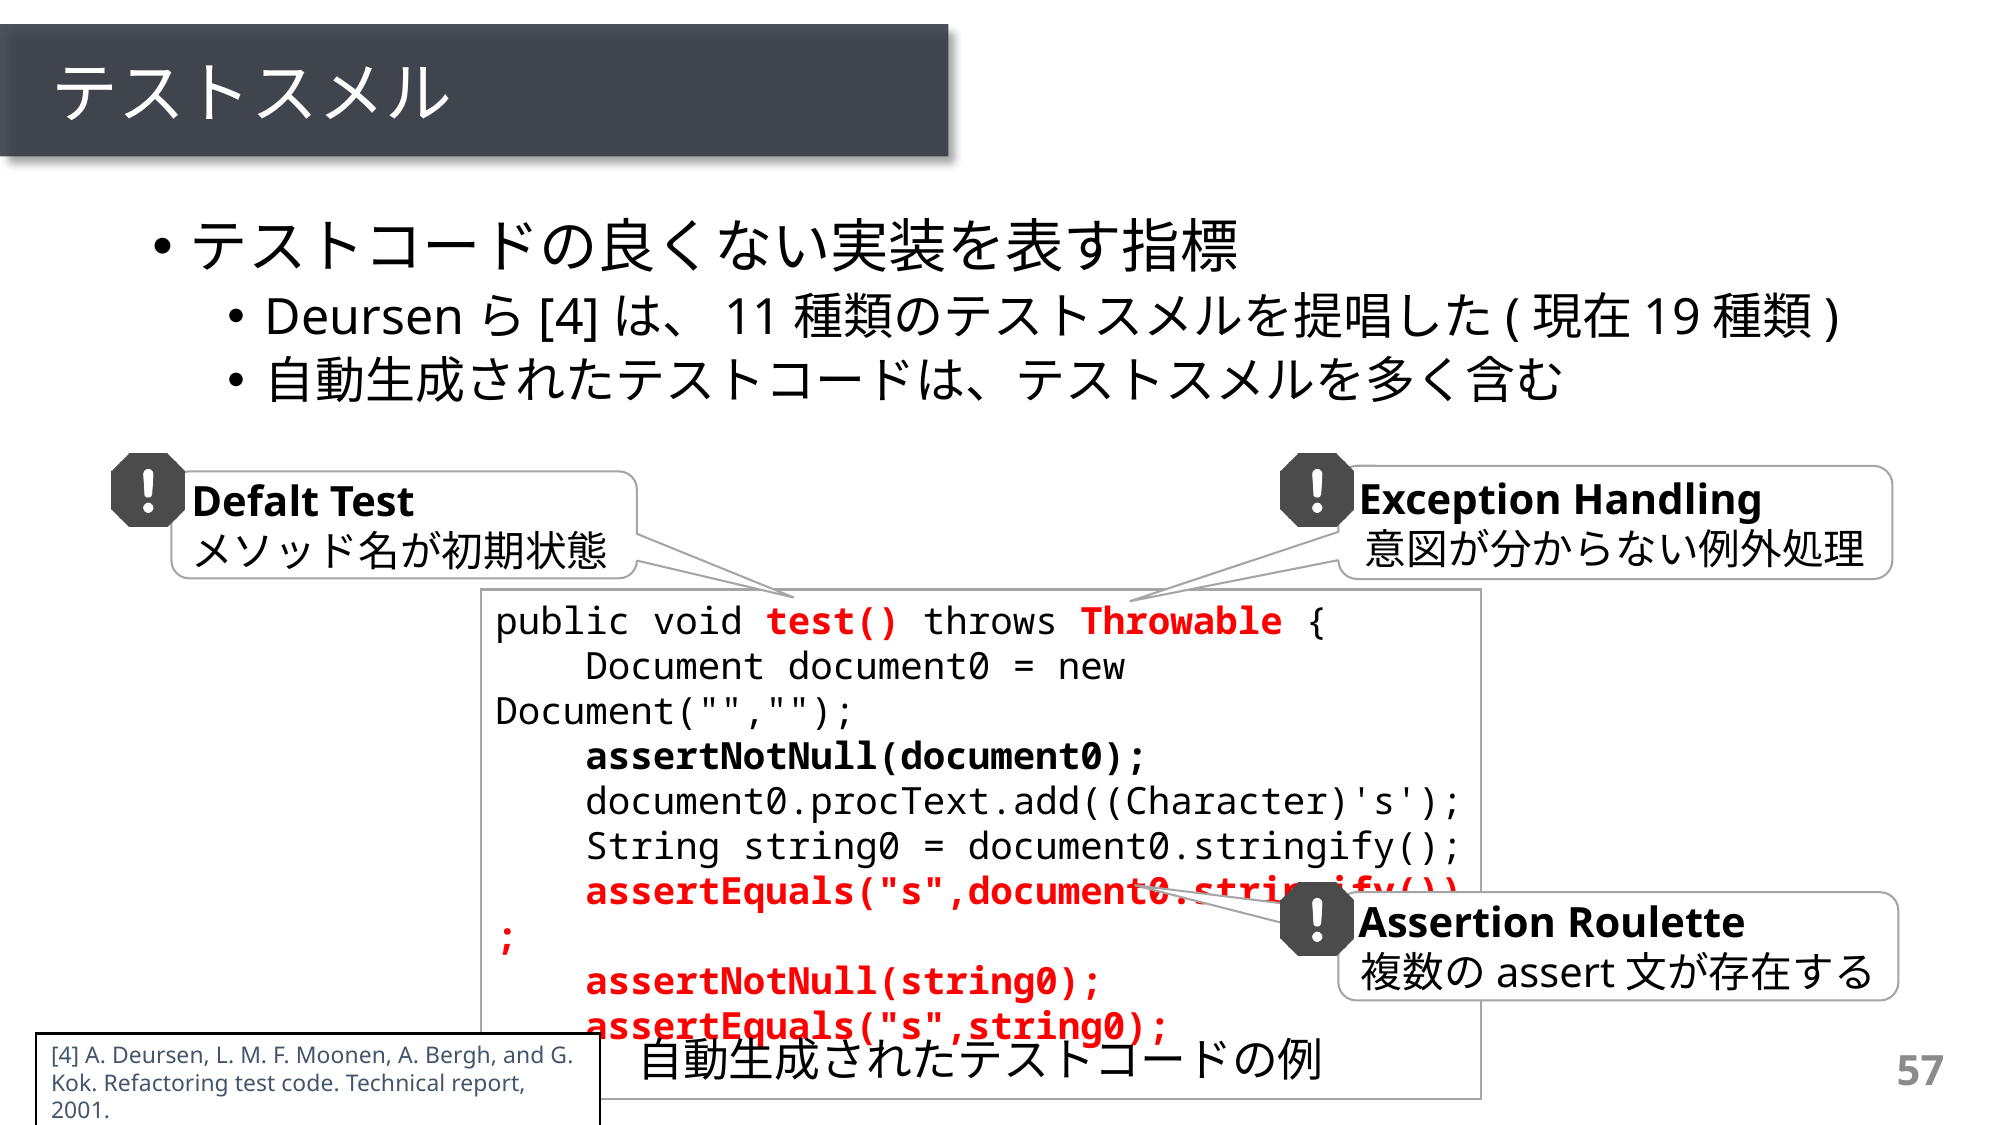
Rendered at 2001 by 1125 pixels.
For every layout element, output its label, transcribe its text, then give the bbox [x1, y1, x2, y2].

text_box 自動生成されたテストコードの例 [577, 1023, 1384, 1094]
text_box [4] A. Deursen, L. M. F. Moonen, A. Bergh, and G. Kok. Refactoring test code. Technical report, 2001. [35, 1032, 601, 1125]
text_box Defalt Test メソッド名が初期状態 [170, 470, 795, 599]
text_box public void test() throws Throwable { Document document0 = new Document("",""); assertNotNull(document0); document0.procText.add((Character)'s'); String string0 = document0.stringify(); assertEquals("s",document0.stringify()); assertNotNull(string0); assertEquals("s",string0); } [480, 588, 1482, 1100]
picture [1280, 453, 1354, 527]
list テストコードの良くない実装を表す指標 Deursenら[4]は、11種類のテストスメルを提唱した(現在19種類) 自動生成されたテストコードは、テストスメルを多く含む [137, 210, 1879, 427]
picture [111, 453, 185, 527]
text_box Exception Handling 意図が分からない例外処理 [1129, 464, 1894, 603]
picture [1280, 882, 1354, 956]
text_box Assertion Roulette 複数のassert文が存在する [1337, 891, 1900, 1002]
text_box Assertion Roulette 複数のassert文が存在する [1134, 884, 1280, 924]
title テストスメル [36, 36, 957, 156]
